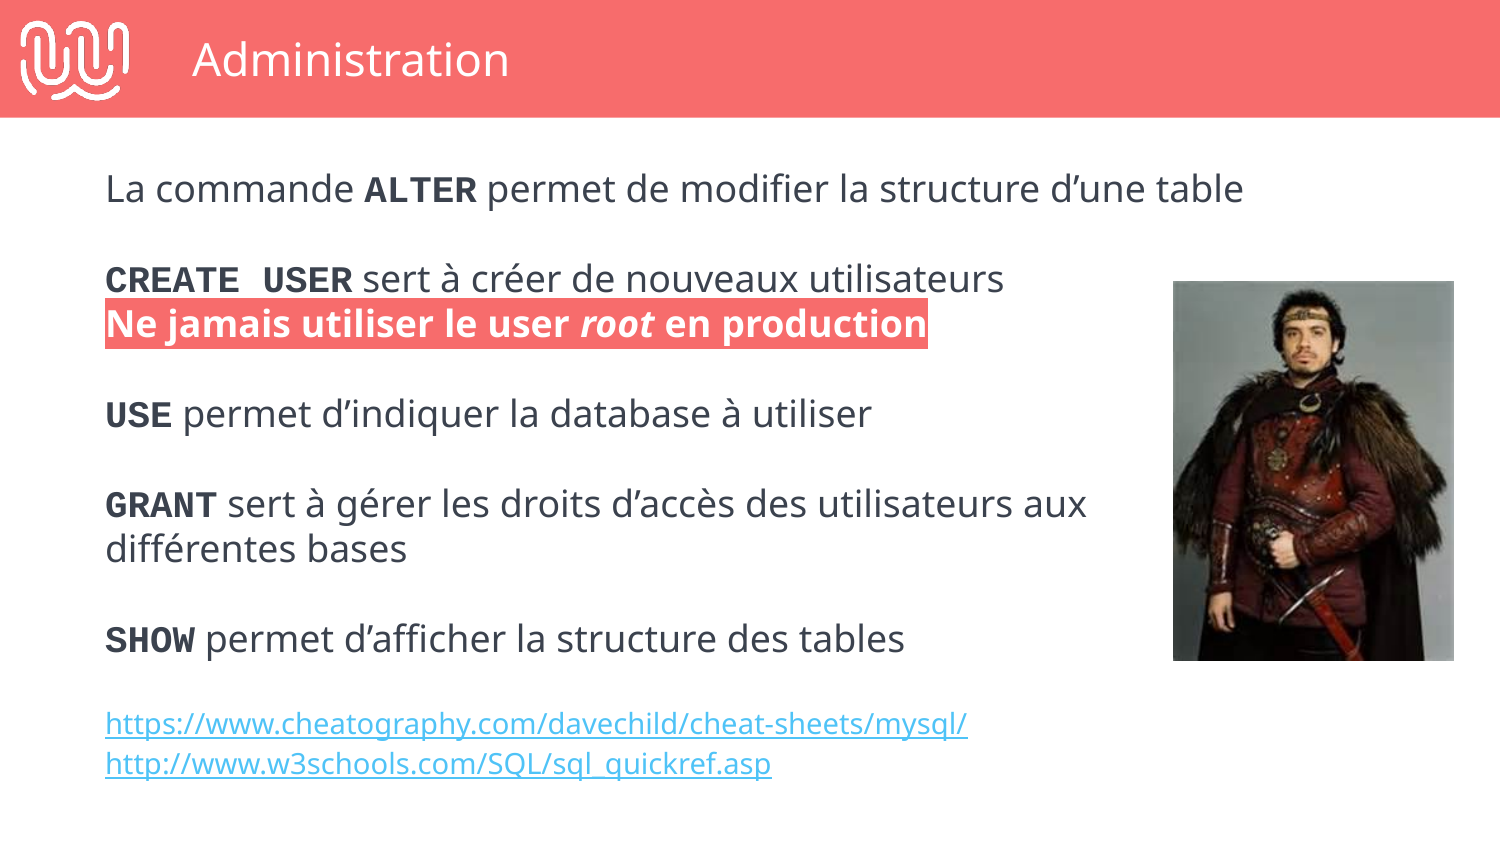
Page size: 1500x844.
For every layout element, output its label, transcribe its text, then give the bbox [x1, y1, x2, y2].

title Administration [192, 0, 576, 118]
list La commande ALTER permet de modifier la structure d’une table CREATE USER sert à créer de nouveaux utilisateurs Ne jamais utiliser le user root en production USE permet d’indiquer la database à utiliser GRANT sert à gérer les droits d’accès des utilisateurs aux différentes bases SHOW permet d’afficher la structure des tables https://www.cheatography.com/davechild/cheat-sheets/mysql/ http://www.w3schools.com/SQL/sql_quickref.asp [104, 165, 1259, 626]
picture [20, 20, 134, 101]
picture [1173, 281, 1454, 661]
